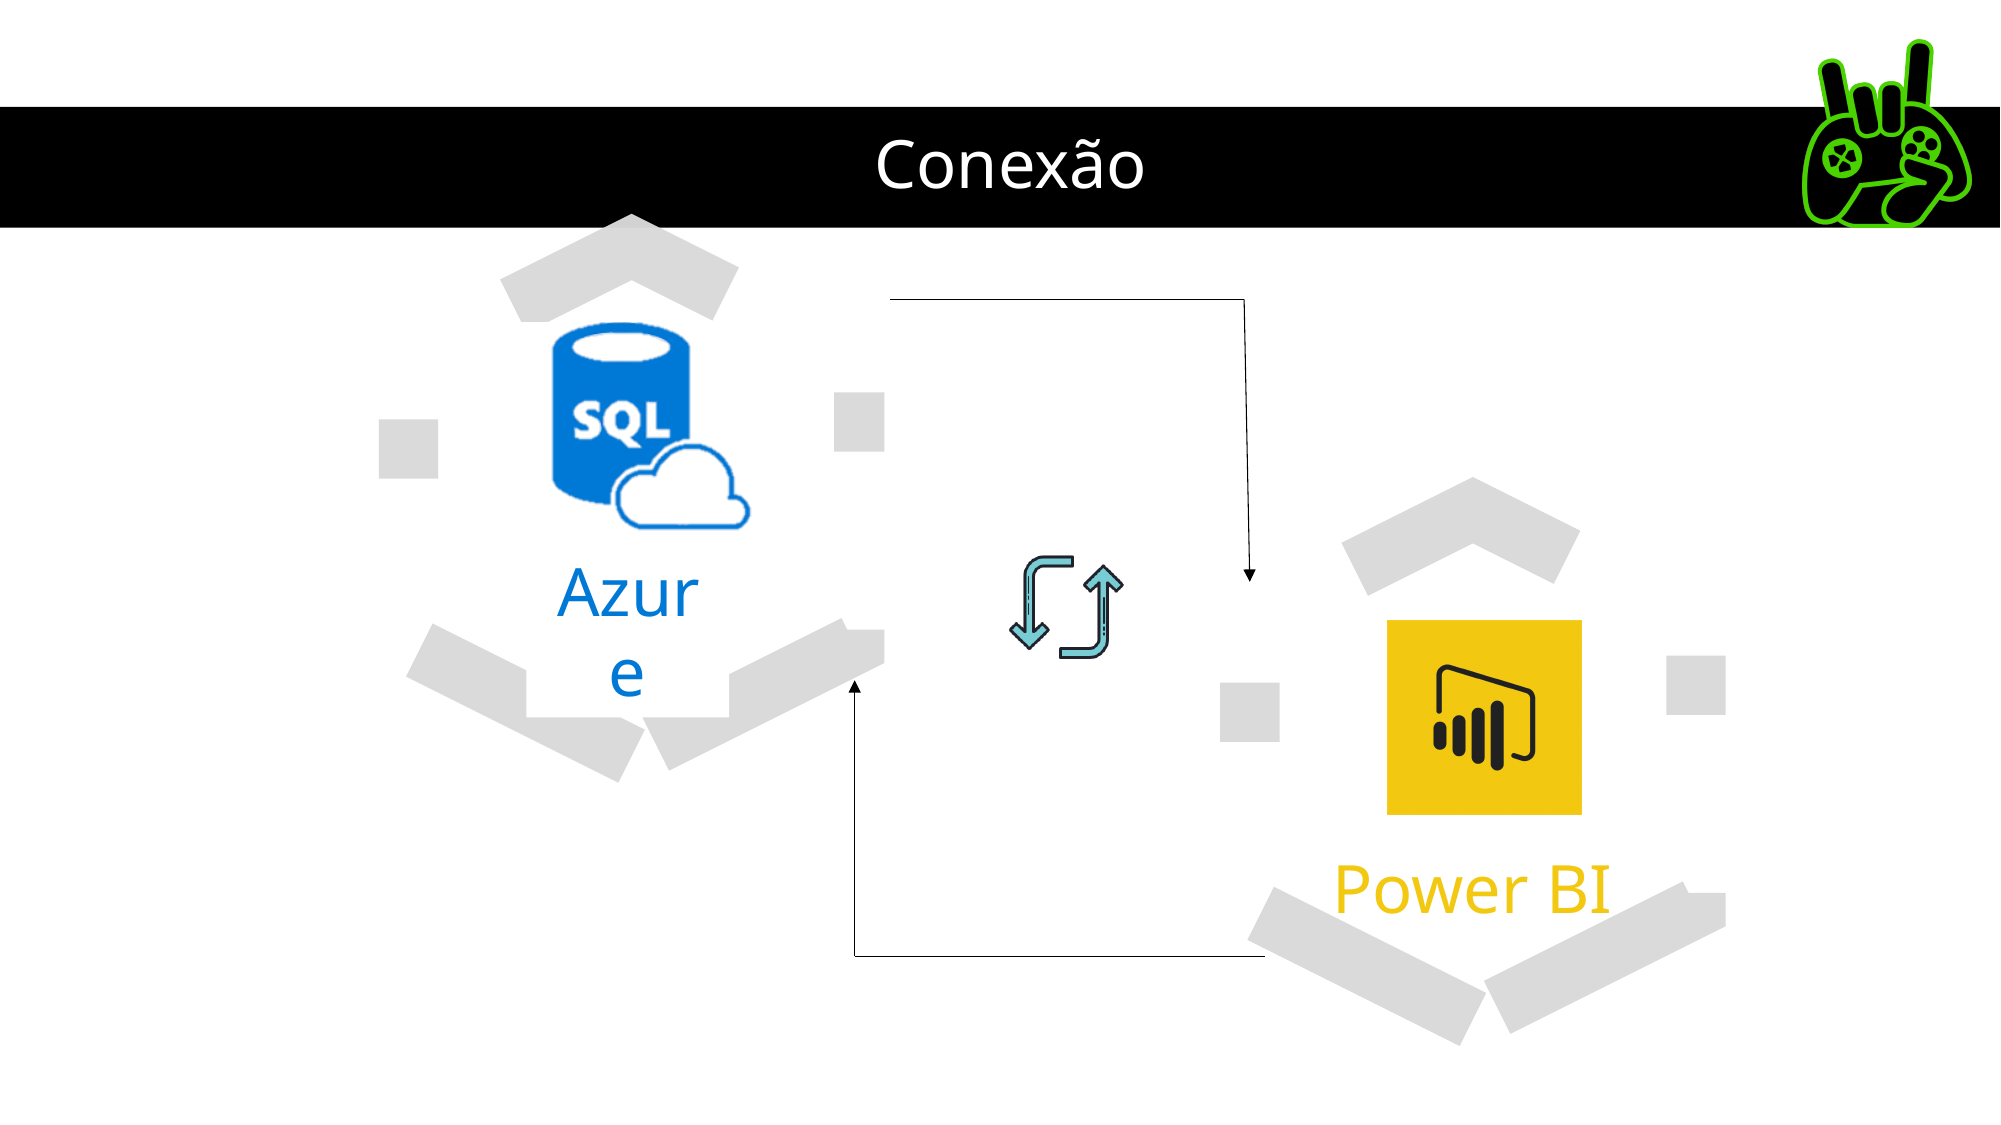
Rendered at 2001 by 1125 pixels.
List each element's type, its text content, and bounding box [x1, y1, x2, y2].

text_box Power BI [1287, 839, 1658, 935]
text_box [479, 246, 782, 322]
text_box Azure [526, 542, 730, 718]
picture [469, 322, 834, 533]
text_box [555, 718, 711, 758]
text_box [1244, 299, 1250, 582]
text_box [0, 106, 2000, 229]
title Conexão [91, 105, 1802, 228]
text_box [1302, 935, 1645, 1021]
text_box [407, 328, 856, 709]
picture [992, 533, 1140, 681]
text_box [1248, 510, 1698, 928]
picture [1802, 39, 1972, 228]
picture [1387, 620, 1582, 815]
